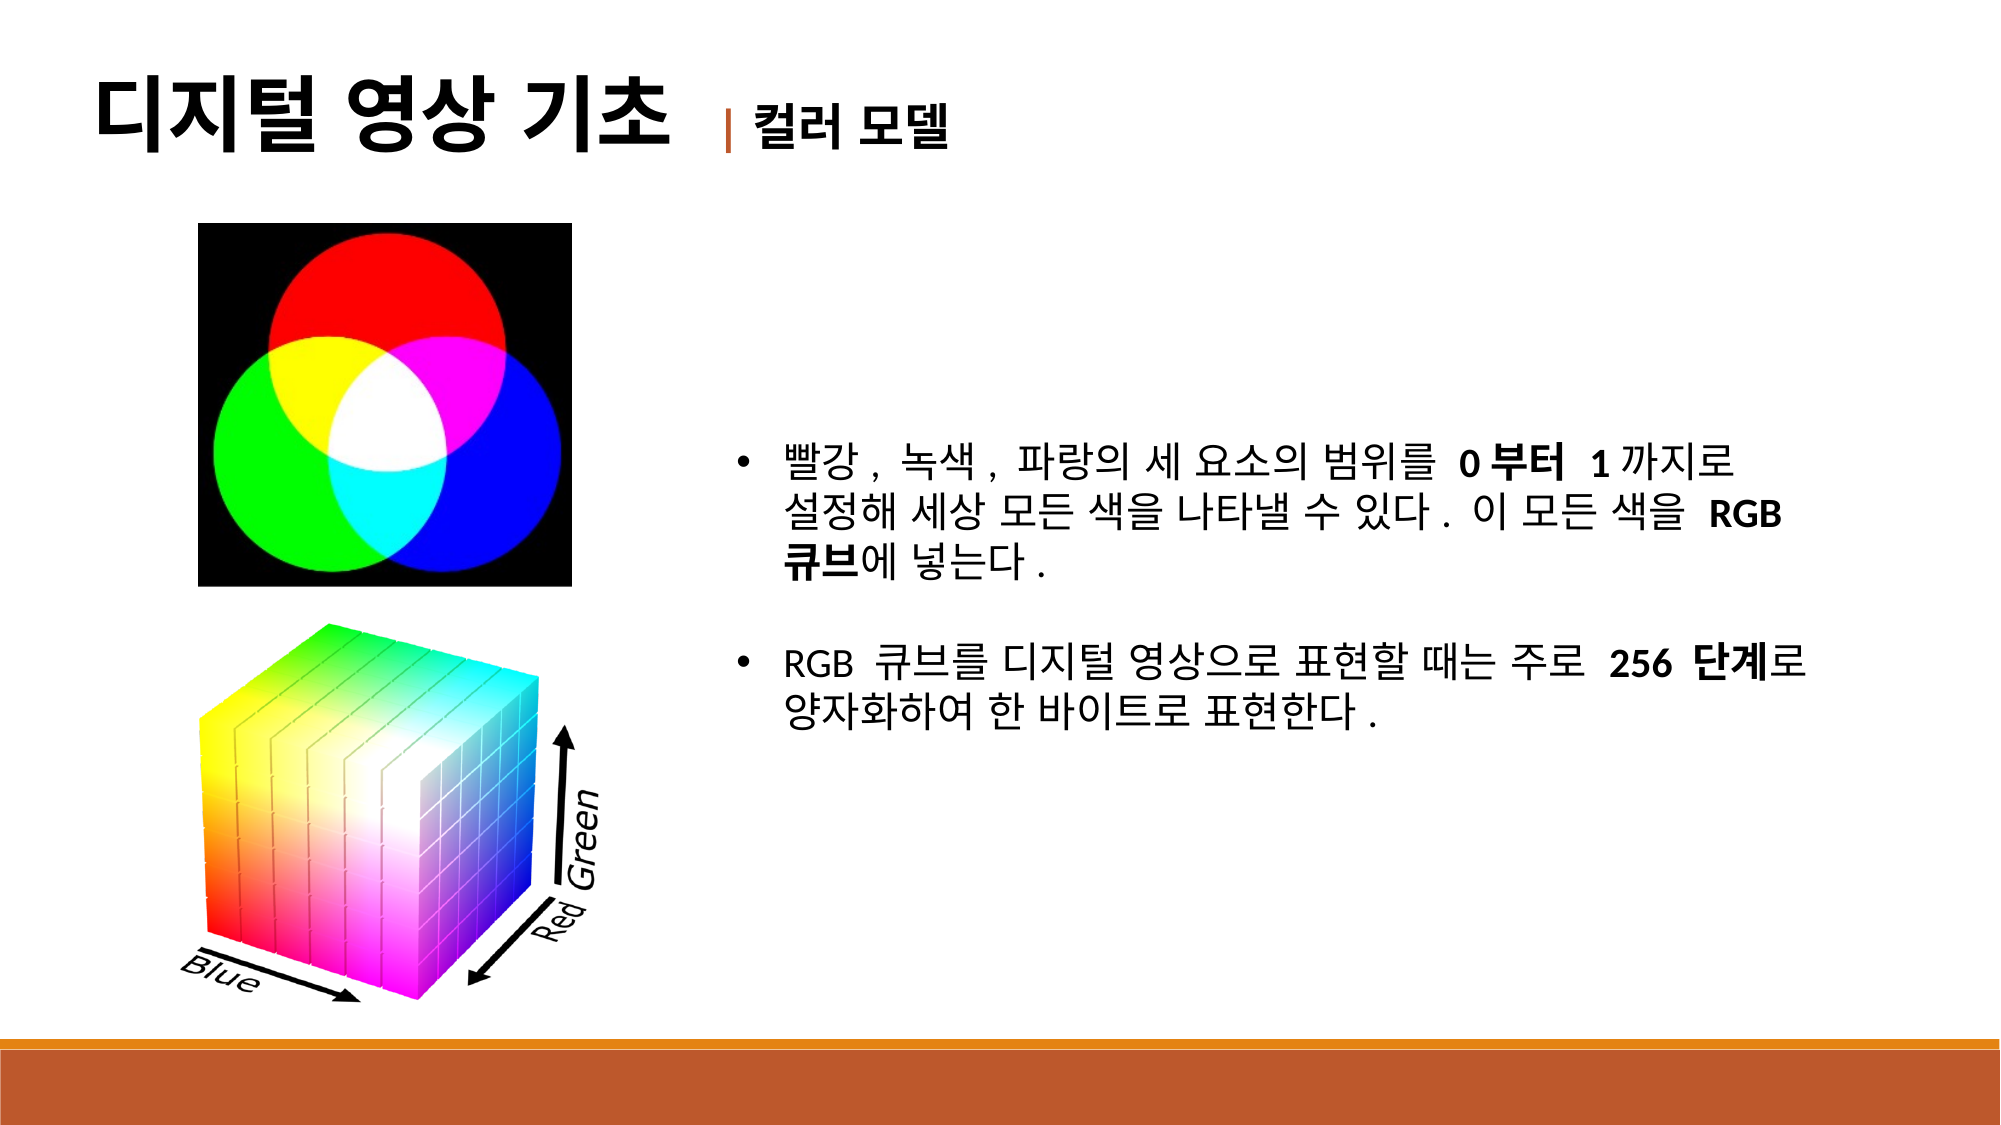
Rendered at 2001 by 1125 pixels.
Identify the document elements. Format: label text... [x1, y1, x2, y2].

text_box 디지털 영상 기초 |컬러 모델 [76, 54, 966, 170]
picture [47, 223, 695, 1048]
text_box 빨강, 녹색, 파랑의 세 요소의 범위를 0부터 1까지로 설정해 세상 모든 색을 나타낼 수 있다. 이 모든 색을 RGB 큐브에 넣는다. RGB 큐브를 디지털 영상으로 표현할 때는 주로 256 단계로 양자화하여 한 바이트로 표현한다. [721, 428, 1857, 744]
